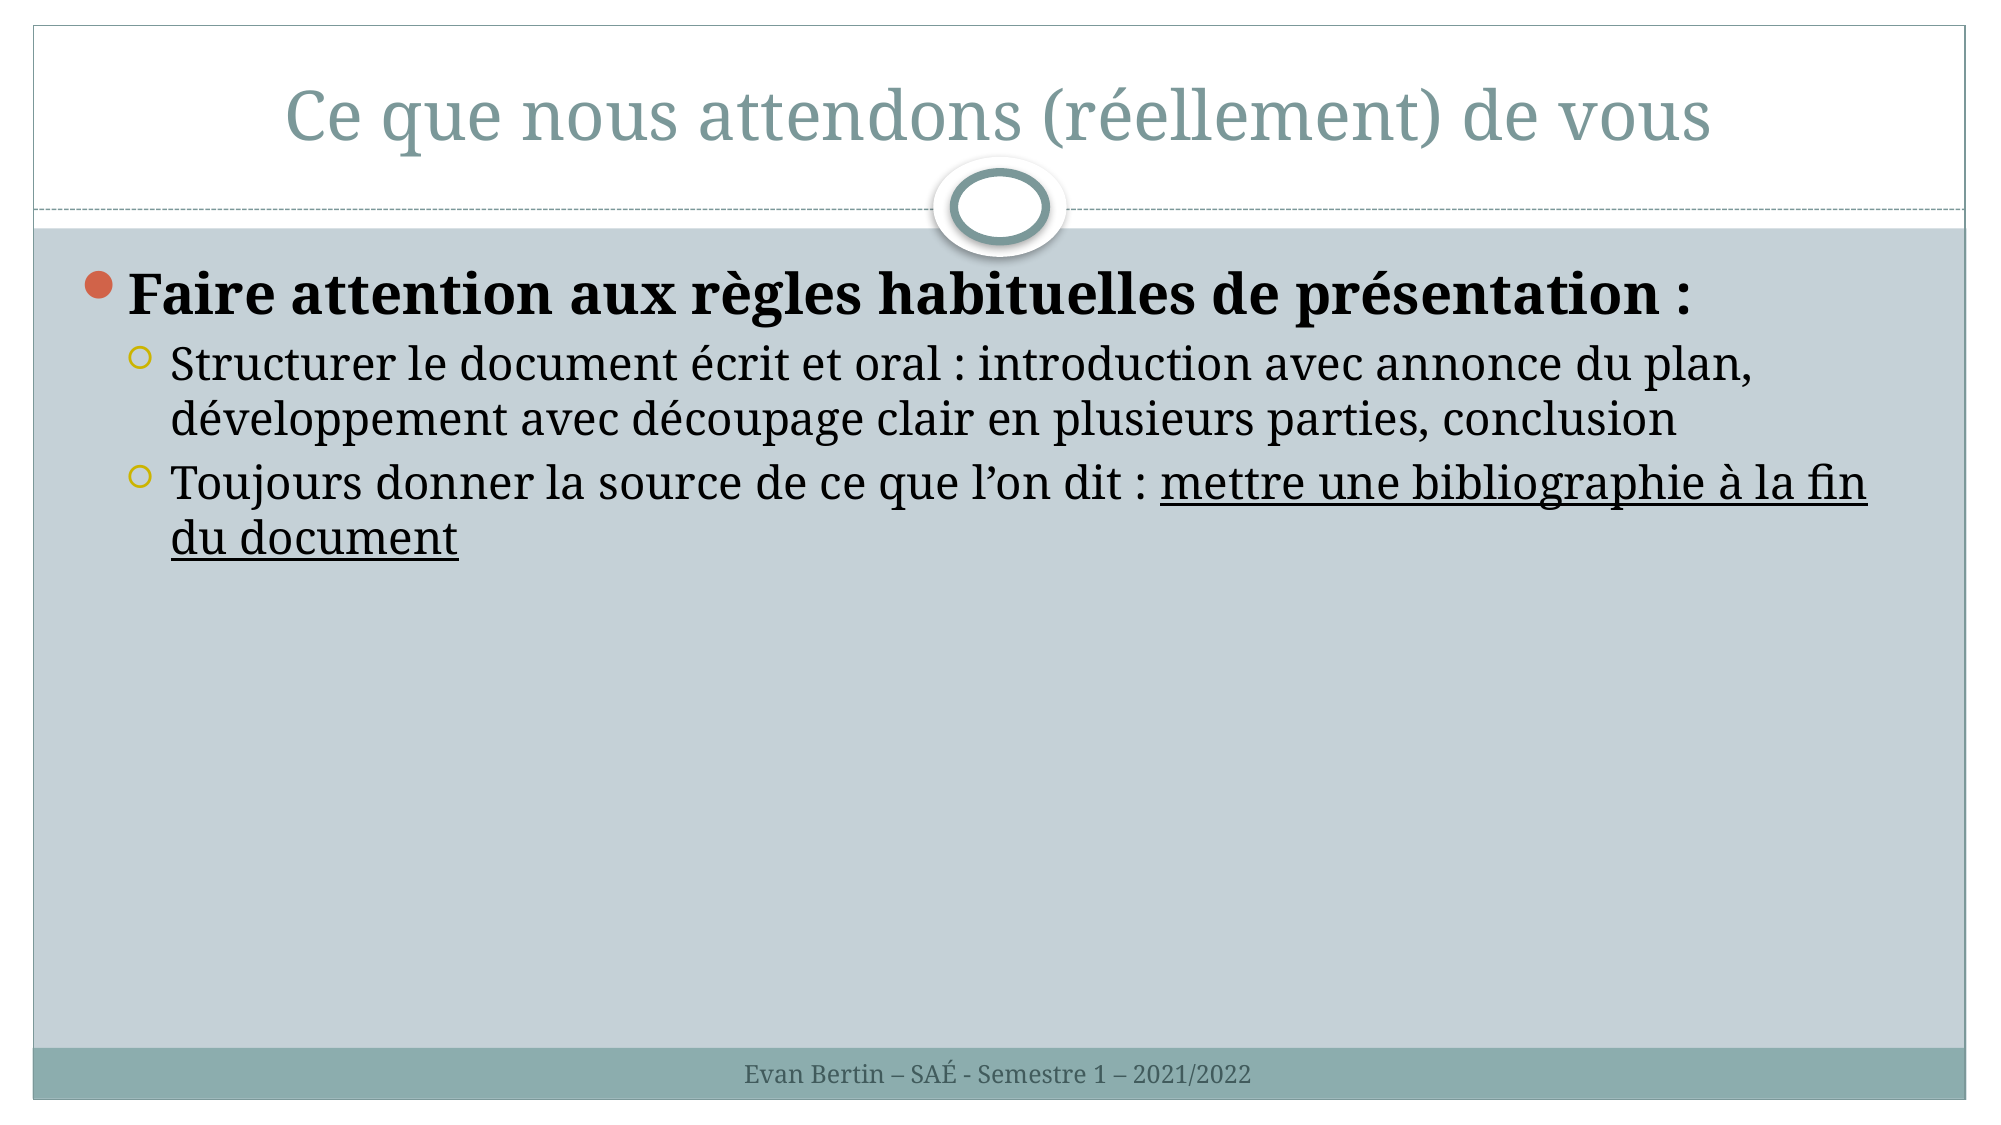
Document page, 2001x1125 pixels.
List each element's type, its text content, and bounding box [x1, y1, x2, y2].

title Ce que nous attendons (réellement) de vous [66, 37, 1933, 162]
footer Evan Bertin – SAÉ - Semestre 1 – 2021/2022 [300, 1051, 1697, 1112]
list Faire attention aux règles habituelles de présentation : Structurer le document écrit et oral : introduction avec annonce du plan, développement avec découpage clair en plusieurs parties, conclusion Toujours donner la source de ce que l’on dit : mettre une bibliographie à la fin du document [66, 250, 1926, 1052]
